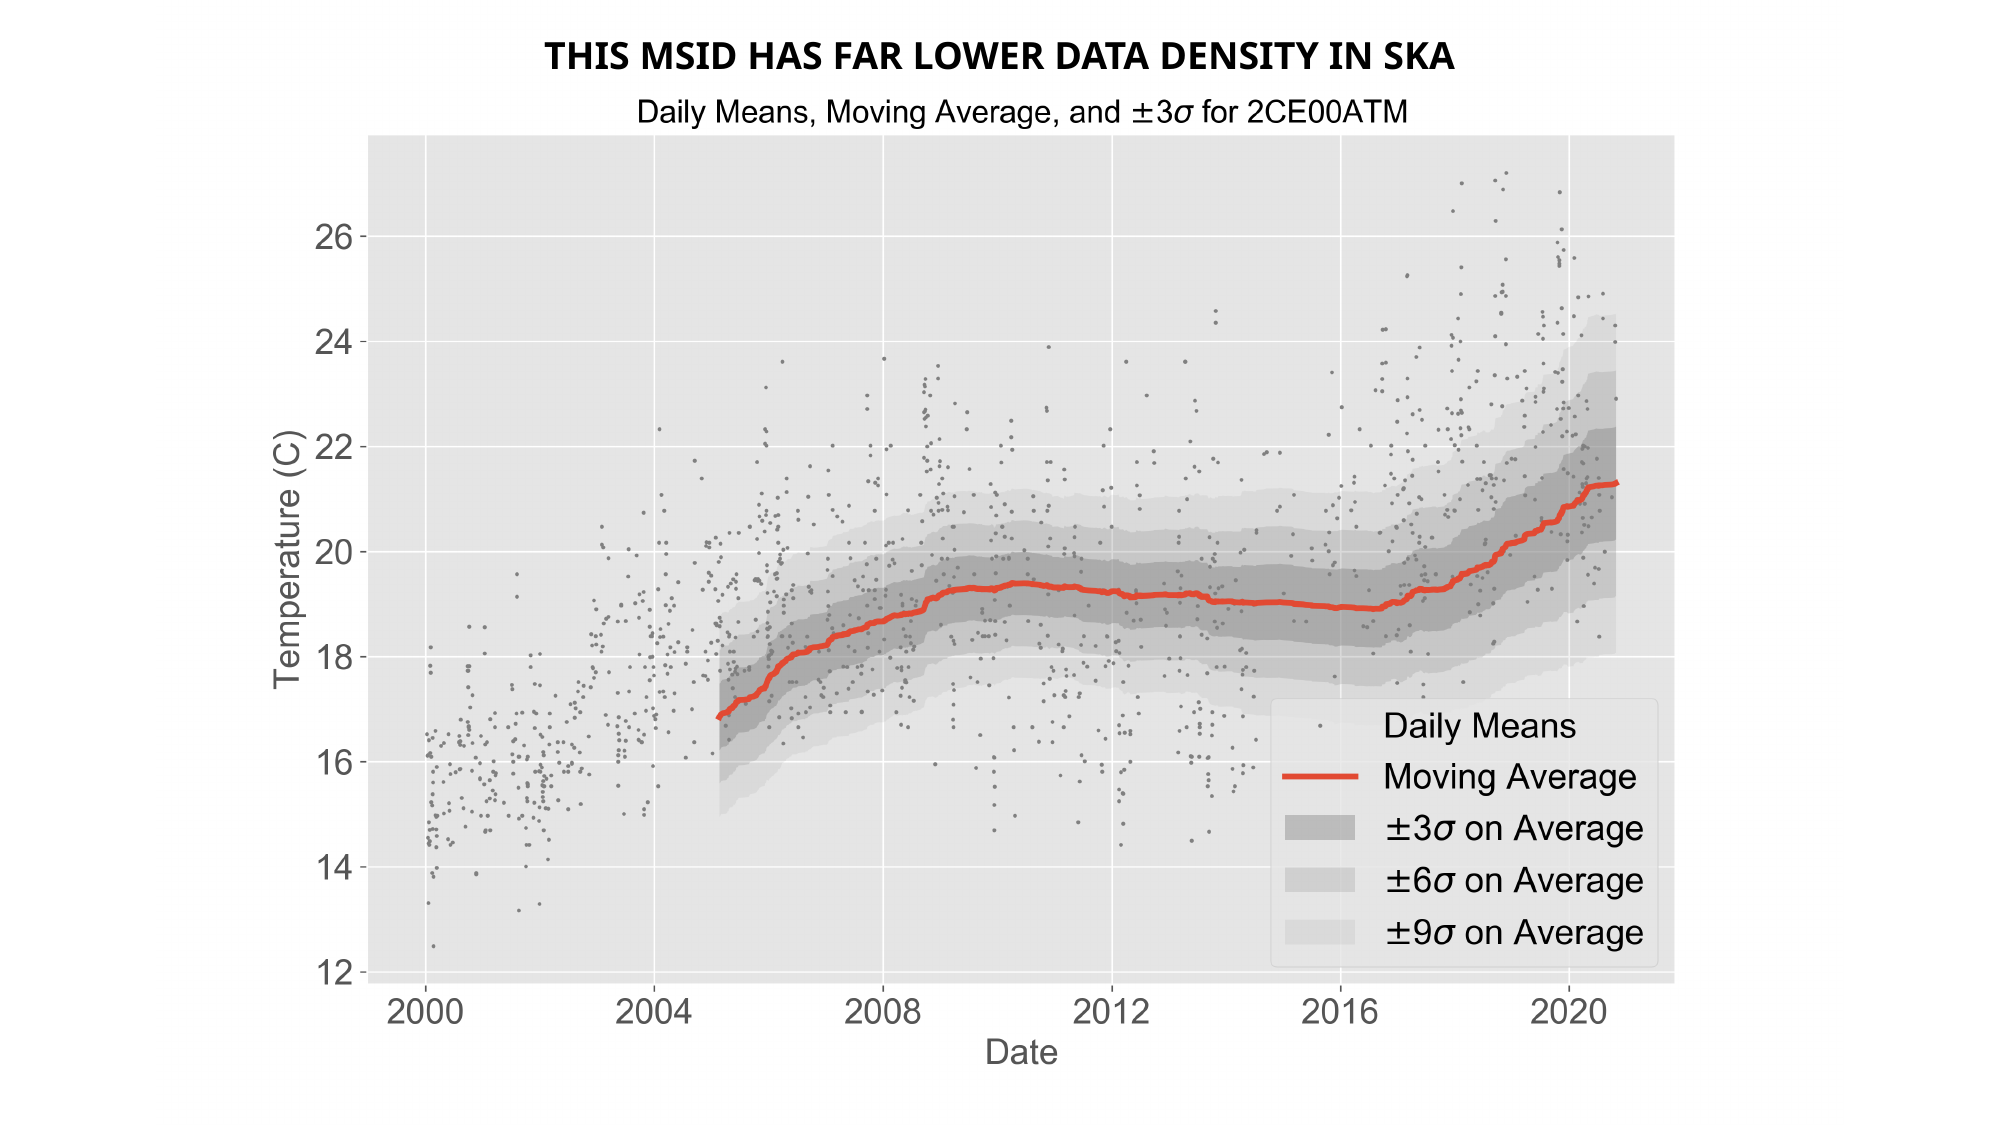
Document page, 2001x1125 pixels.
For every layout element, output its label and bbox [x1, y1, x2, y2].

picture [156, 0, 1844, 1125]
